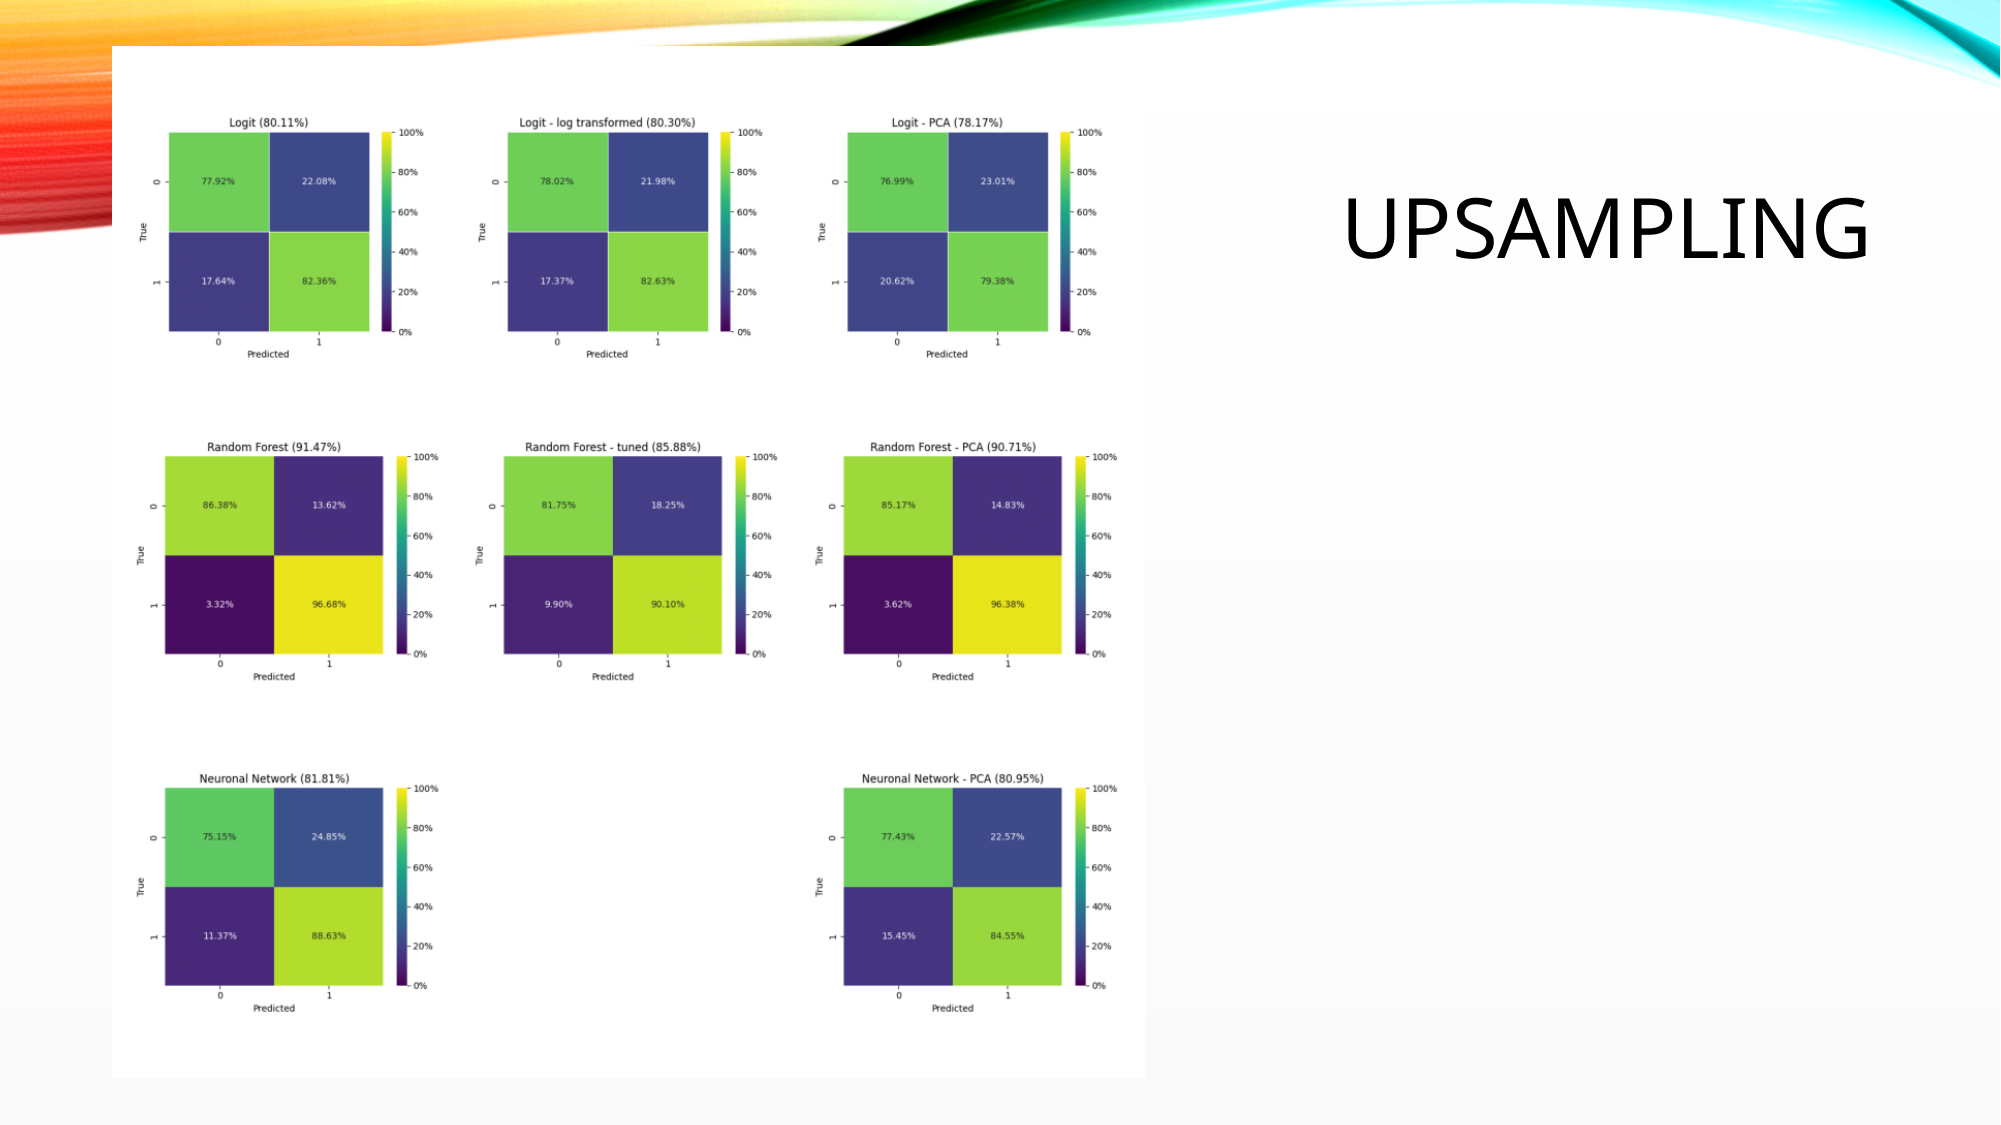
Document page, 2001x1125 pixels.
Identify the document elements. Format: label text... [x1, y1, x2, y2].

title Upsampling [1145, 125, 1888, 338]
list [112, 46, 1145, 1079]
picture [0, 0, 2000, 237]
